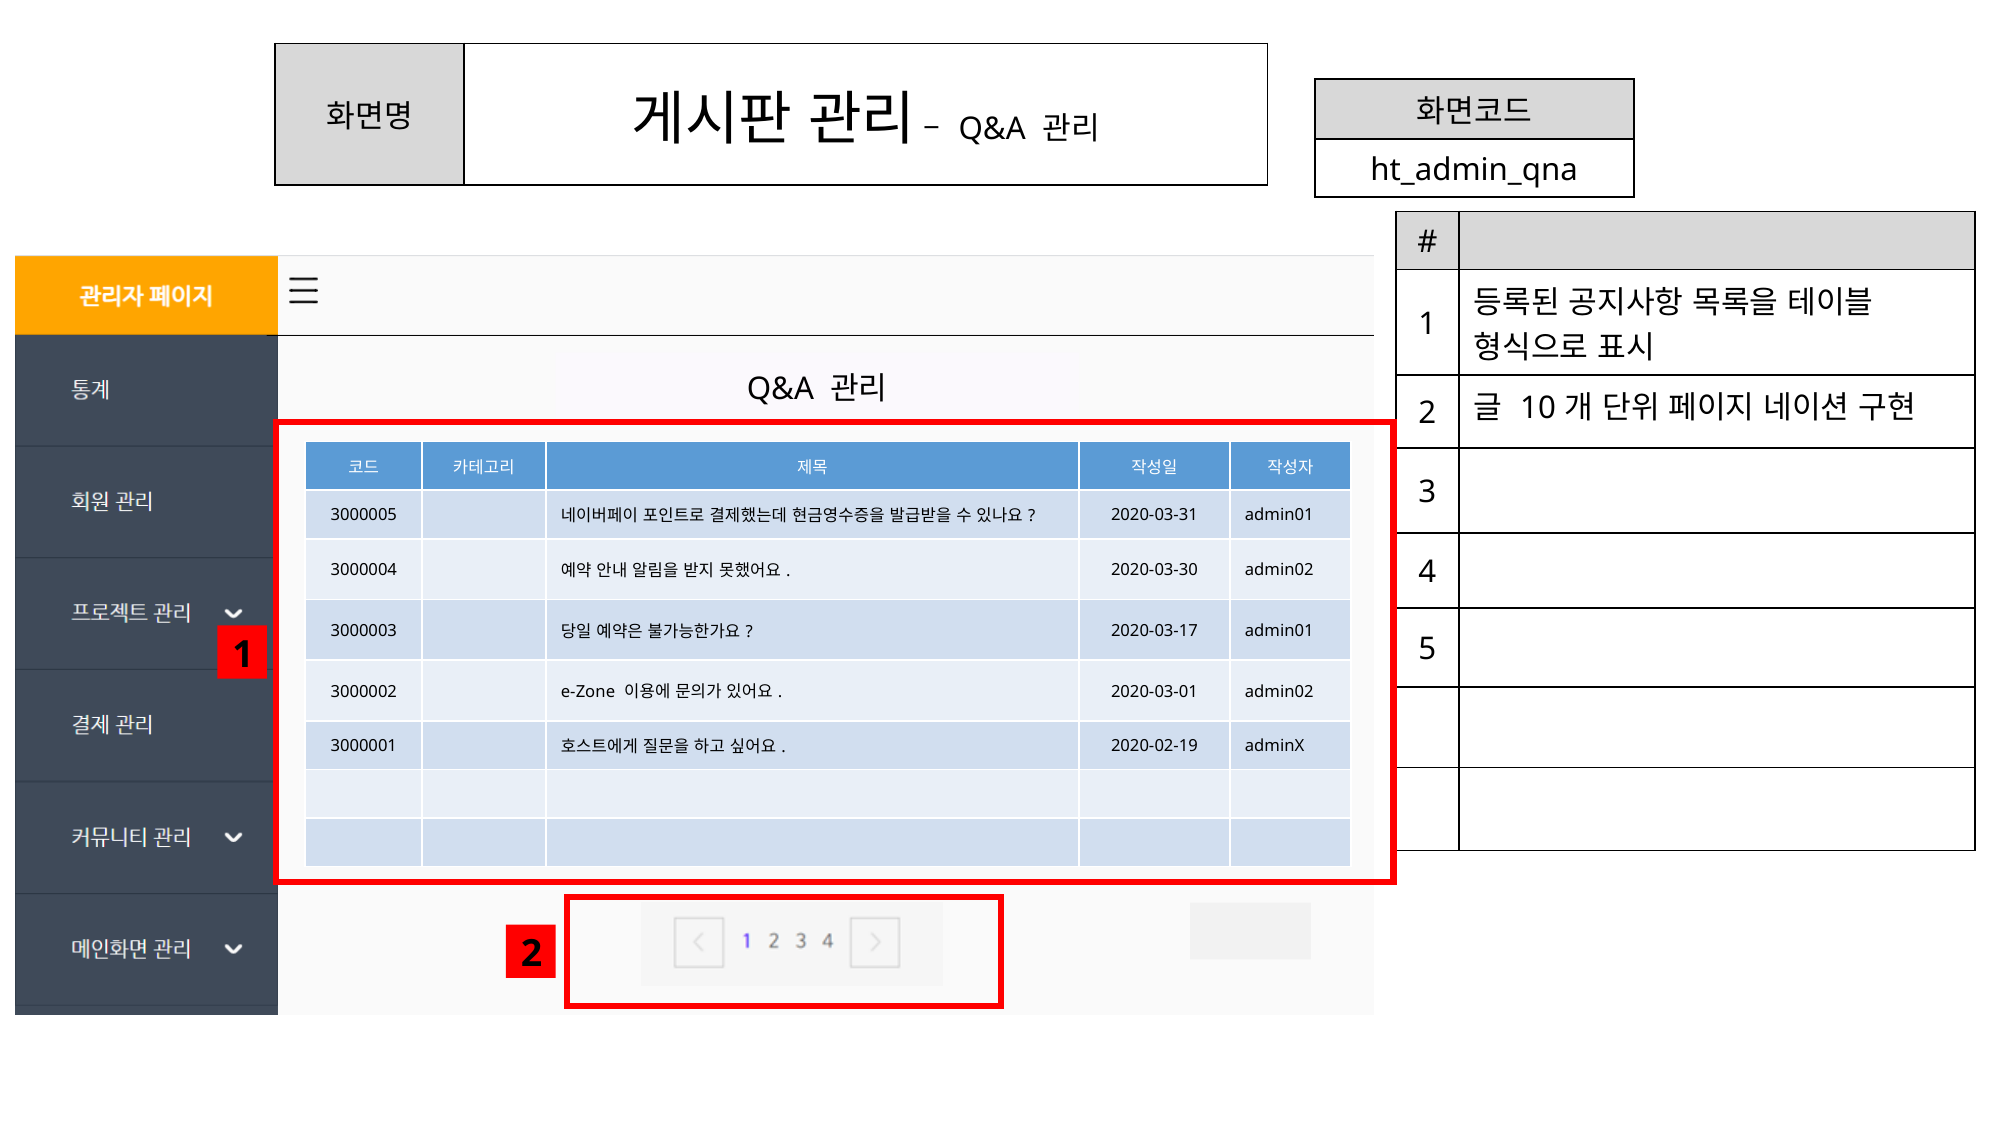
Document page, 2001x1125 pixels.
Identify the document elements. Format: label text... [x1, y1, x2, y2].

table_cell 글 10개 단위 페이지 네이션 구현 [1460, 376, 1974, 447]
table_header 게시판 관리 – Q&A 관리 [465, 44, 1267, 184]
table_cell [1397, 688, 1458, 767]
table_header # [1397, 212, 1458, 269]
table_cell [1460, 534, 1974, 607]
table_cell 4 [1397, 534, 1458, 607]
table_cell [1397, 768, 1458, 850]
table_cell [1460, 609, 1974, 686]
table_cell [1460, 449, 1974, 532]
table_header 화면명 [276, 44, 463, 184]
table_cell 등록된 공지사항 목록을 테이블 형식으로 표시 [1460, 270, 1974, 374]
text_box [1374, 421, 1395, 883]
picture [15, 251, 1374, 1015]
table_cell [1460, 688, 1974, 767]
table_cell 2 [1397, 376, 1458, 447]
table_cell 5 [1397, 609, 1458, 686]
table_header 화면코드 [1316, 80, 1633, 138]
table_cell 1 [1397, 270, 1458, 374]
table_cell ht_admin_qna [1316, 140, 1633, 196]
table_header [1460, 212, 1974, 269]
table_cell 3 [1397, 449, 1458, 532]
table_cell [1460, 768, 1974, 850]
